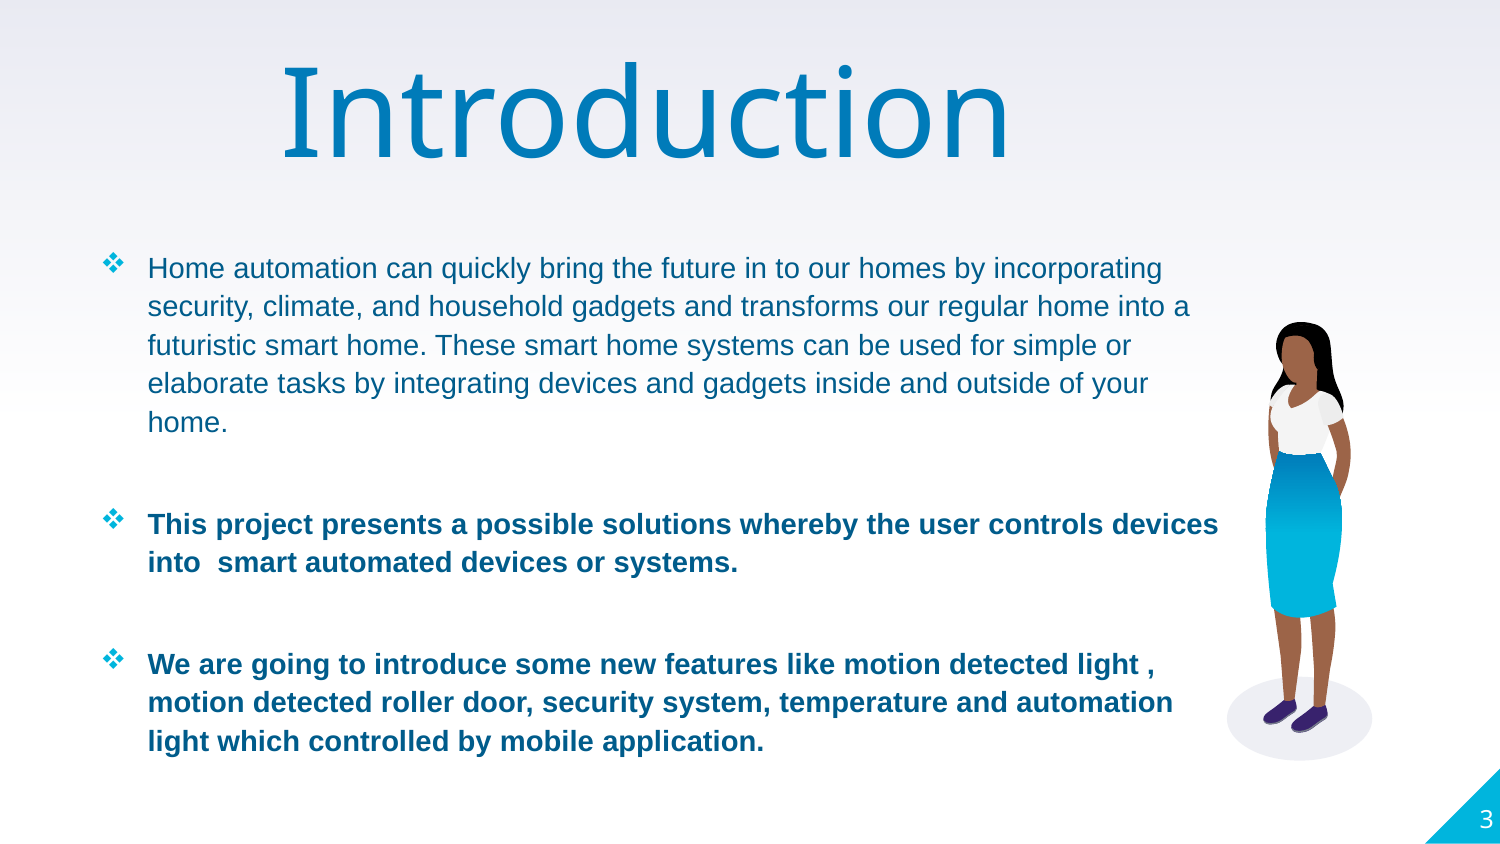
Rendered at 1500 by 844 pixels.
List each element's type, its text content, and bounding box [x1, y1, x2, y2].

slide_number 3 [1418, 760, 1494, 838]
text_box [1226, 321, 1373, 761]
subtitle Home automation can quickly bring the future in to our homes by incorporating security, climate, and household gadgets and transforms our regular home into a futuristic smart home. These smart home systems can be used for simple or elaborate tasks by integrating devices and gadgets inside and outside of your home. This project presents a possible solutions whereby the user controls devices into smart automated devices or systems. We are going to introduce some new features like motion detected light , motion detected roller door, security system, temperature and automation light which controlled by mobile application. [74, 245, 1238, 784]
title Introduction [74, 61, 1222, 198]
